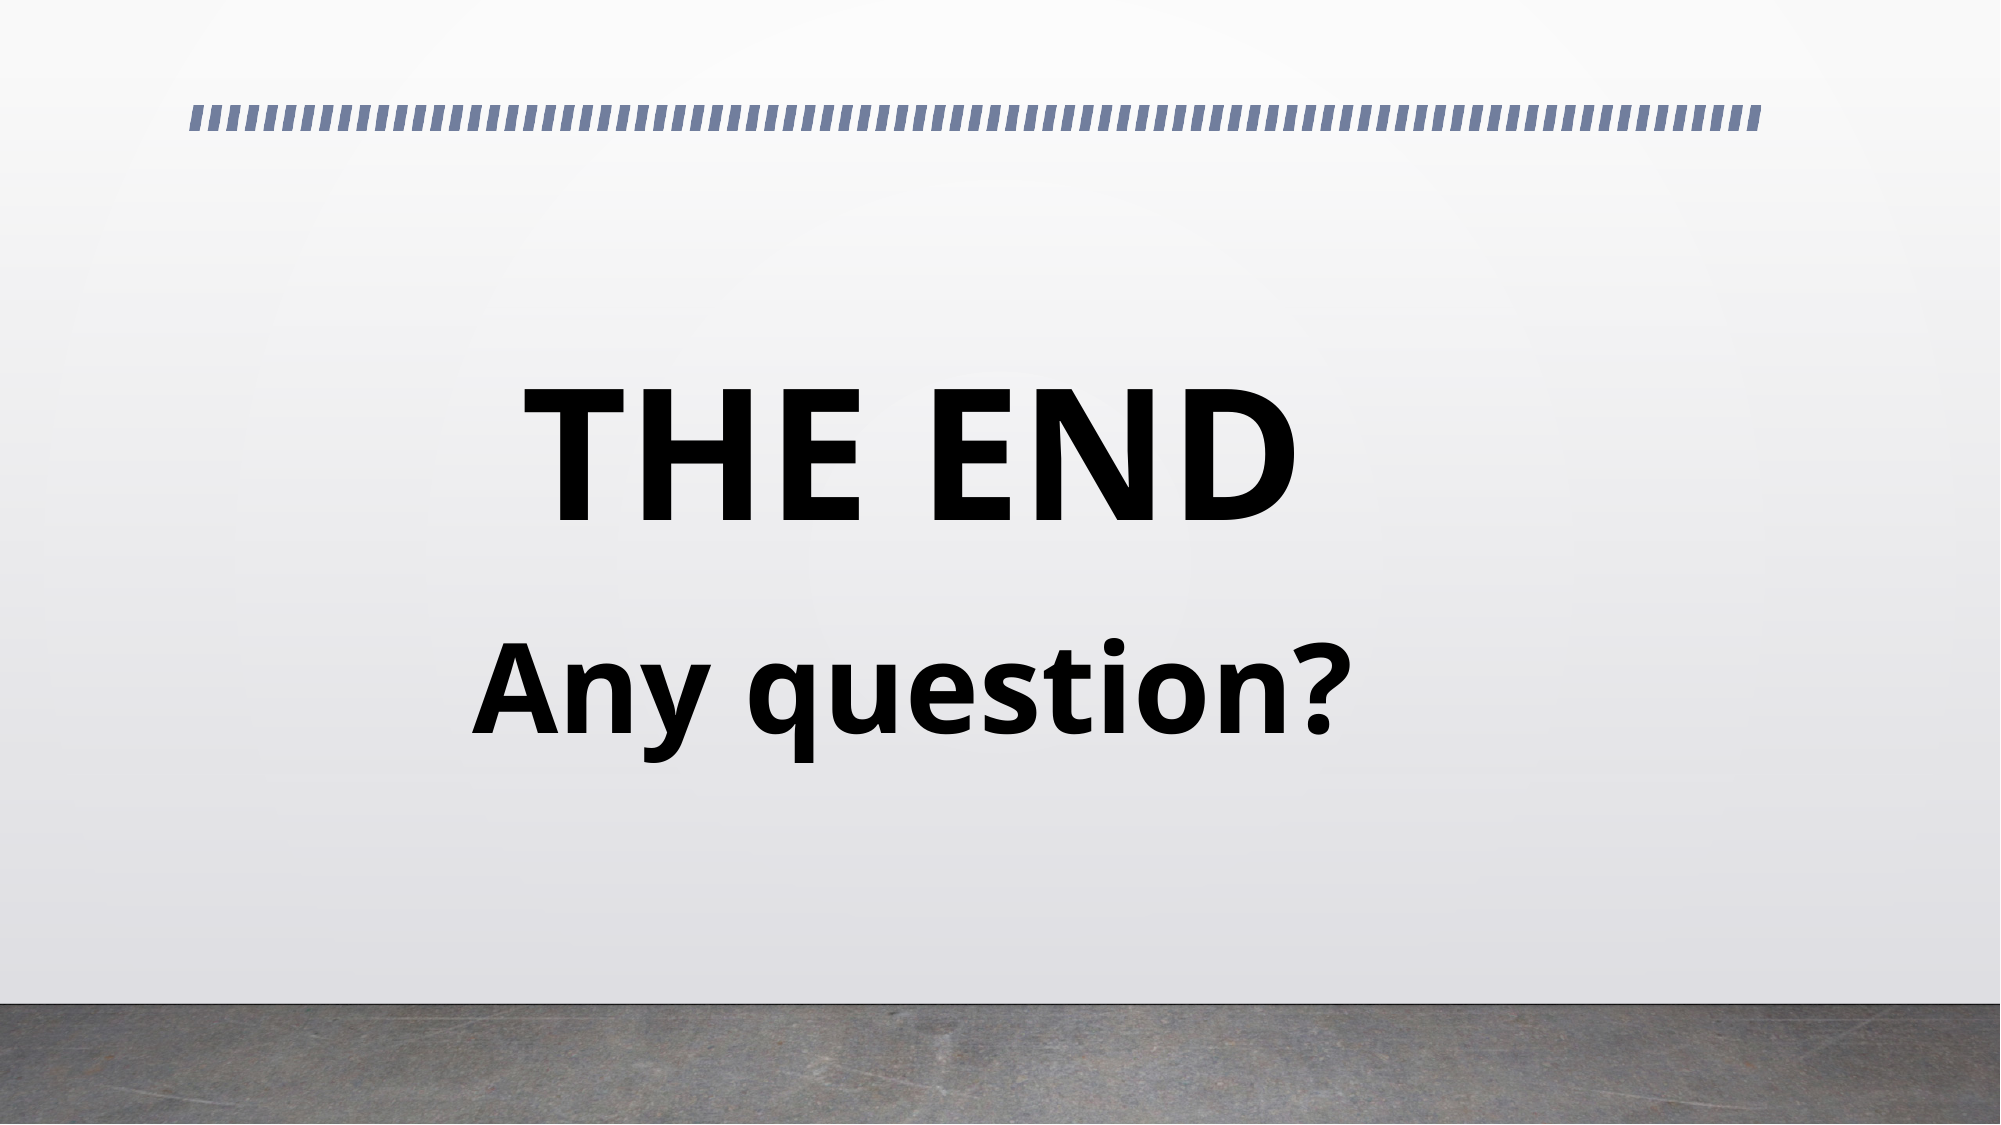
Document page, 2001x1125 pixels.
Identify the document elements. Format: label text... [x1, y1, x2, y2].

list THE END Any question? [65, 156, 1762, 896]
picture [0, 1004, 2000, 1124]
